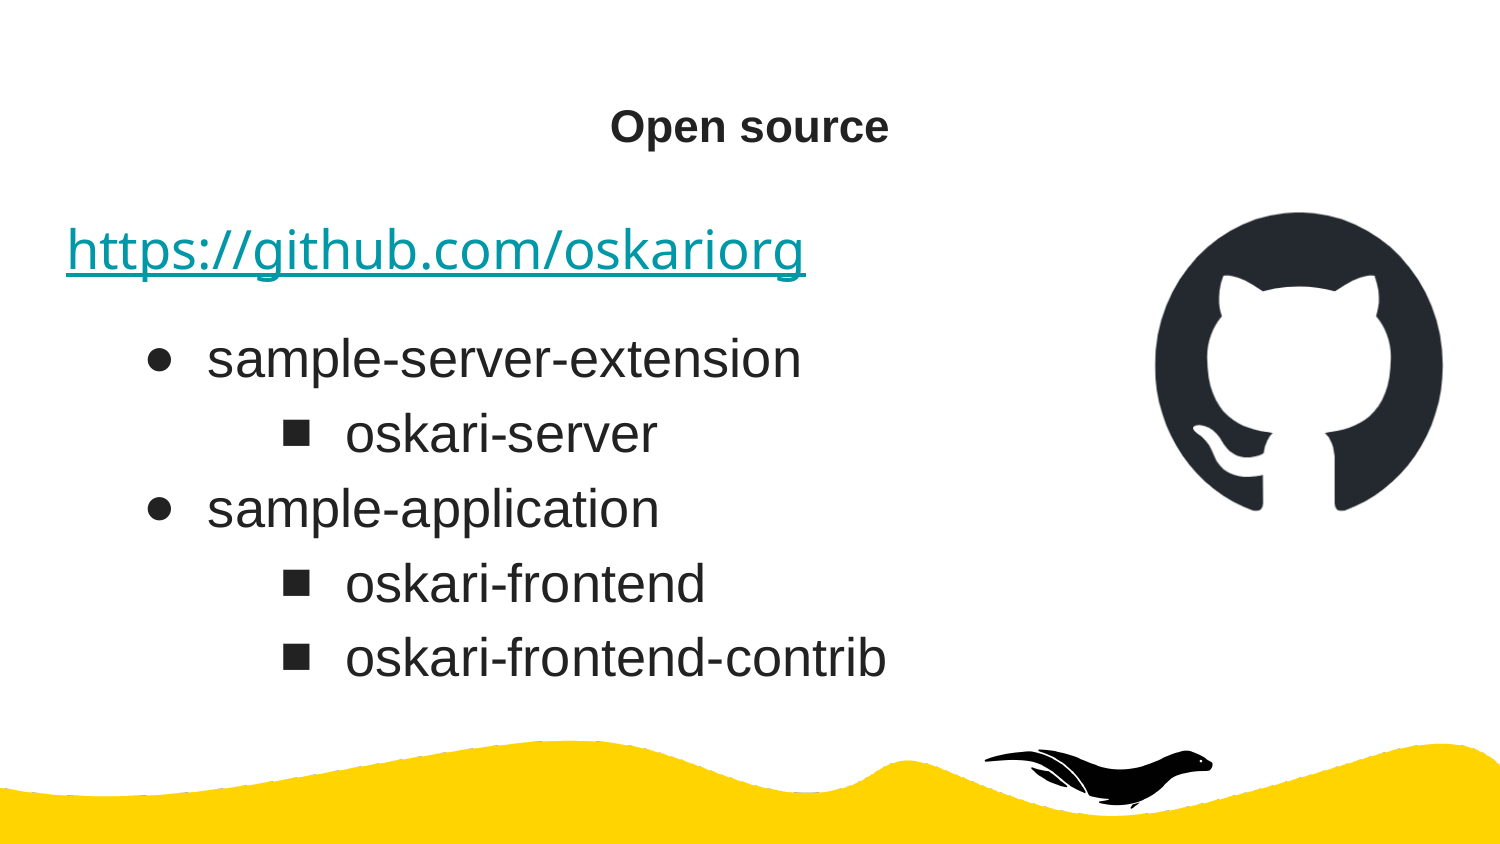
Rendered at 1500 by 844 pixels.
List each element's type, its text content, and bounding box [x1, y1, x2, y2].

picture [1126, 188, 1470, 537]
picture [0, 738, 1500, 844]
list https://github.com/oskariorg sample-server-extension oskari-server sample-application oskari-frontend oskari-frontend-contrib [51, 189, 1449, 750]
title Open source [51, 72, 1449, 167]
